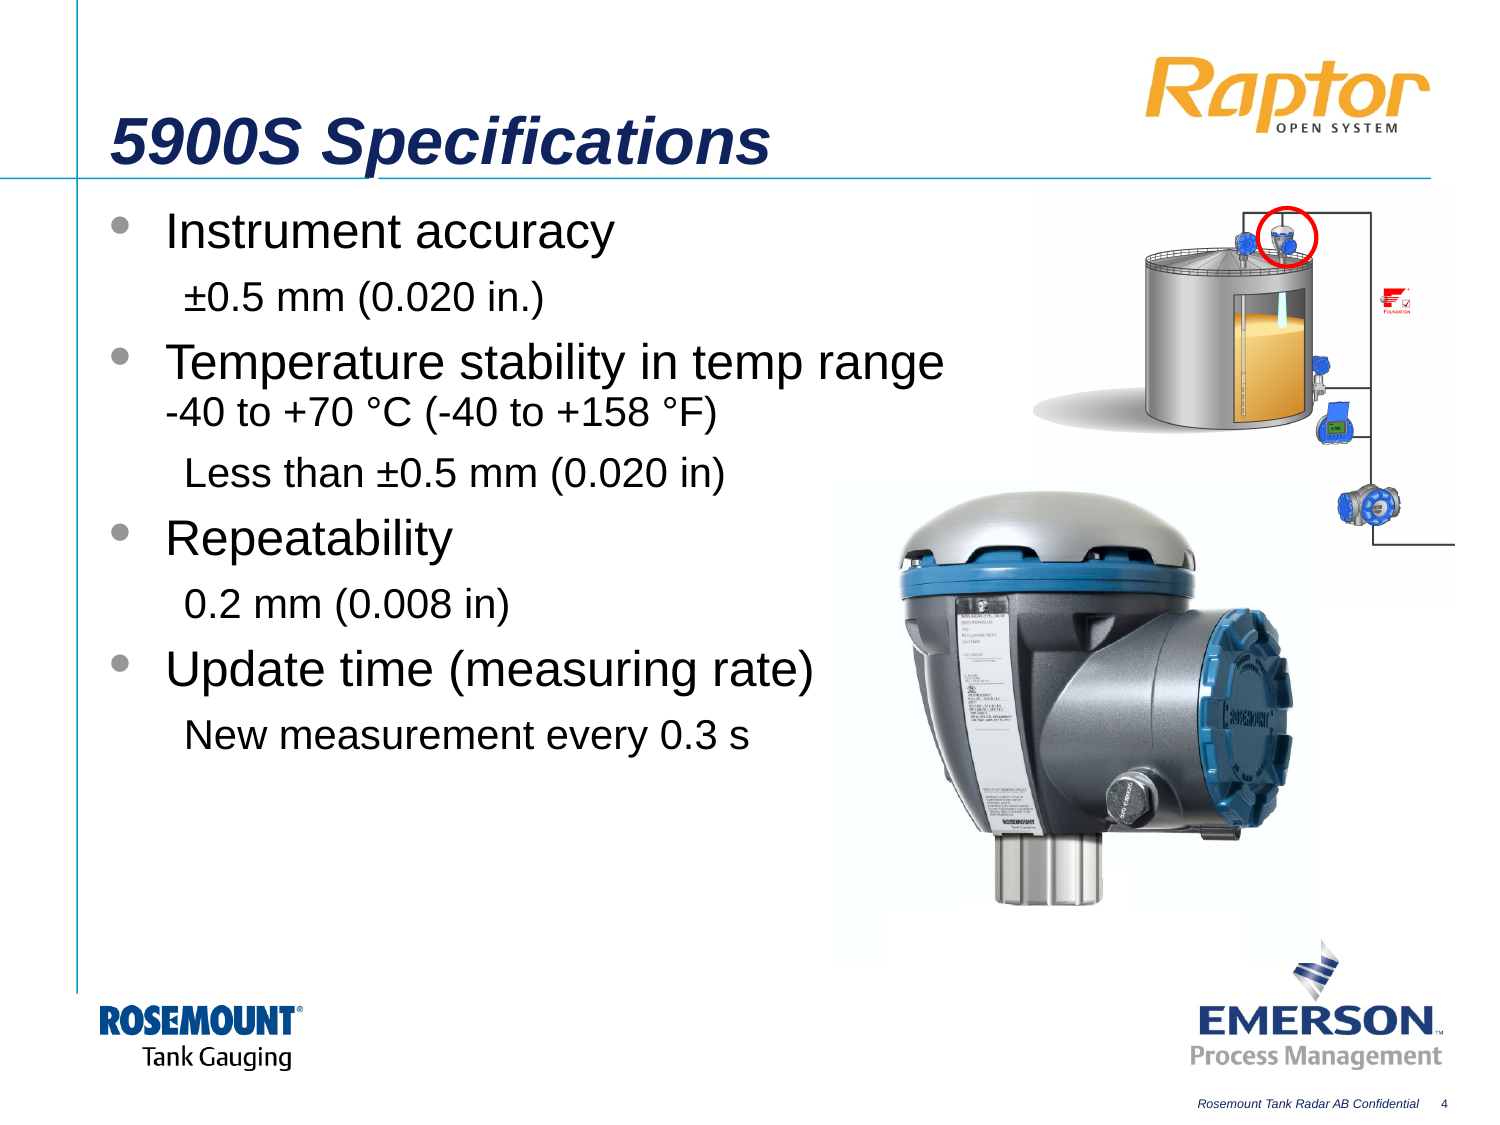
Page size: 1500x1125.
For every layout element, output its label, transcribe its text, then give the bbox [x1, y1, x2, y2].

picture [832, 184, 1461, 1098]
list Instrument accuracy ±0.5 mm (0.020 in.) Temperature stability in temp range -40 to +70 °C (-40 to +158 °F) Less than ±0.5 mm (0.020 in) Repeatability 0.2 mm (0.008 in) Update time (measuring rate) New measurement every 0.3 s [93, 197, 1028, 944]
title 5900S Specifications [95, 66, 1342, 186]
slide_number 4 [1412, 1095, 1449, 1109]
picture [1139, 54, 1436, 135]
picture [100, 1005, 303, 1071]
